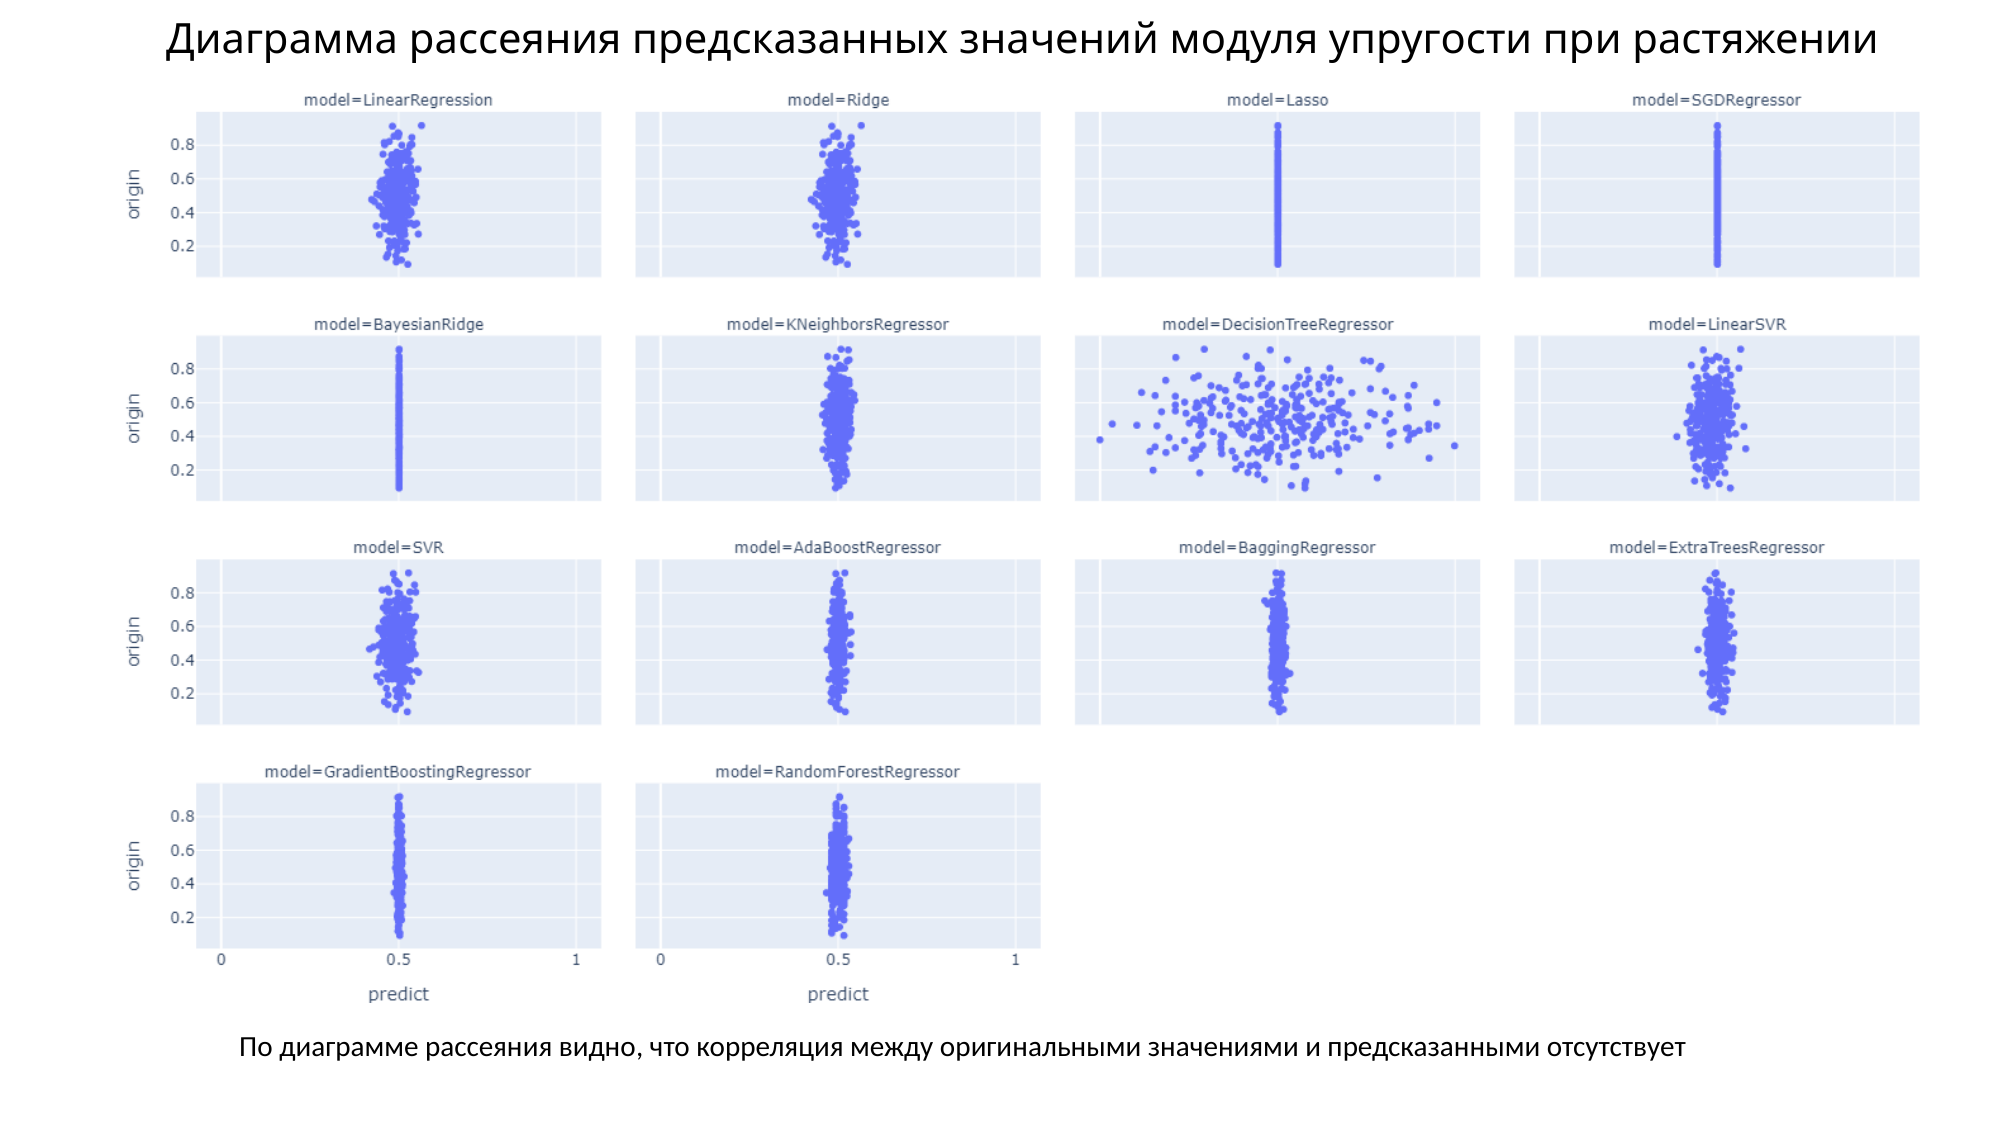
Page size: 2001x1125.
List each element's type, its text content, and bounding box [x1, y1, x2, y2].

text_box По диаграмме рассеяния видно, что корреляция между оригинальными значениями и предсказанными отсутствует [224, 1027, 1843, 1087]
picture [117, 70, 1938, 1004]
text_box Диаграмма рассеяния предсказанных значений модуля упругости при растяжении [129, 3, 1926, 69]
